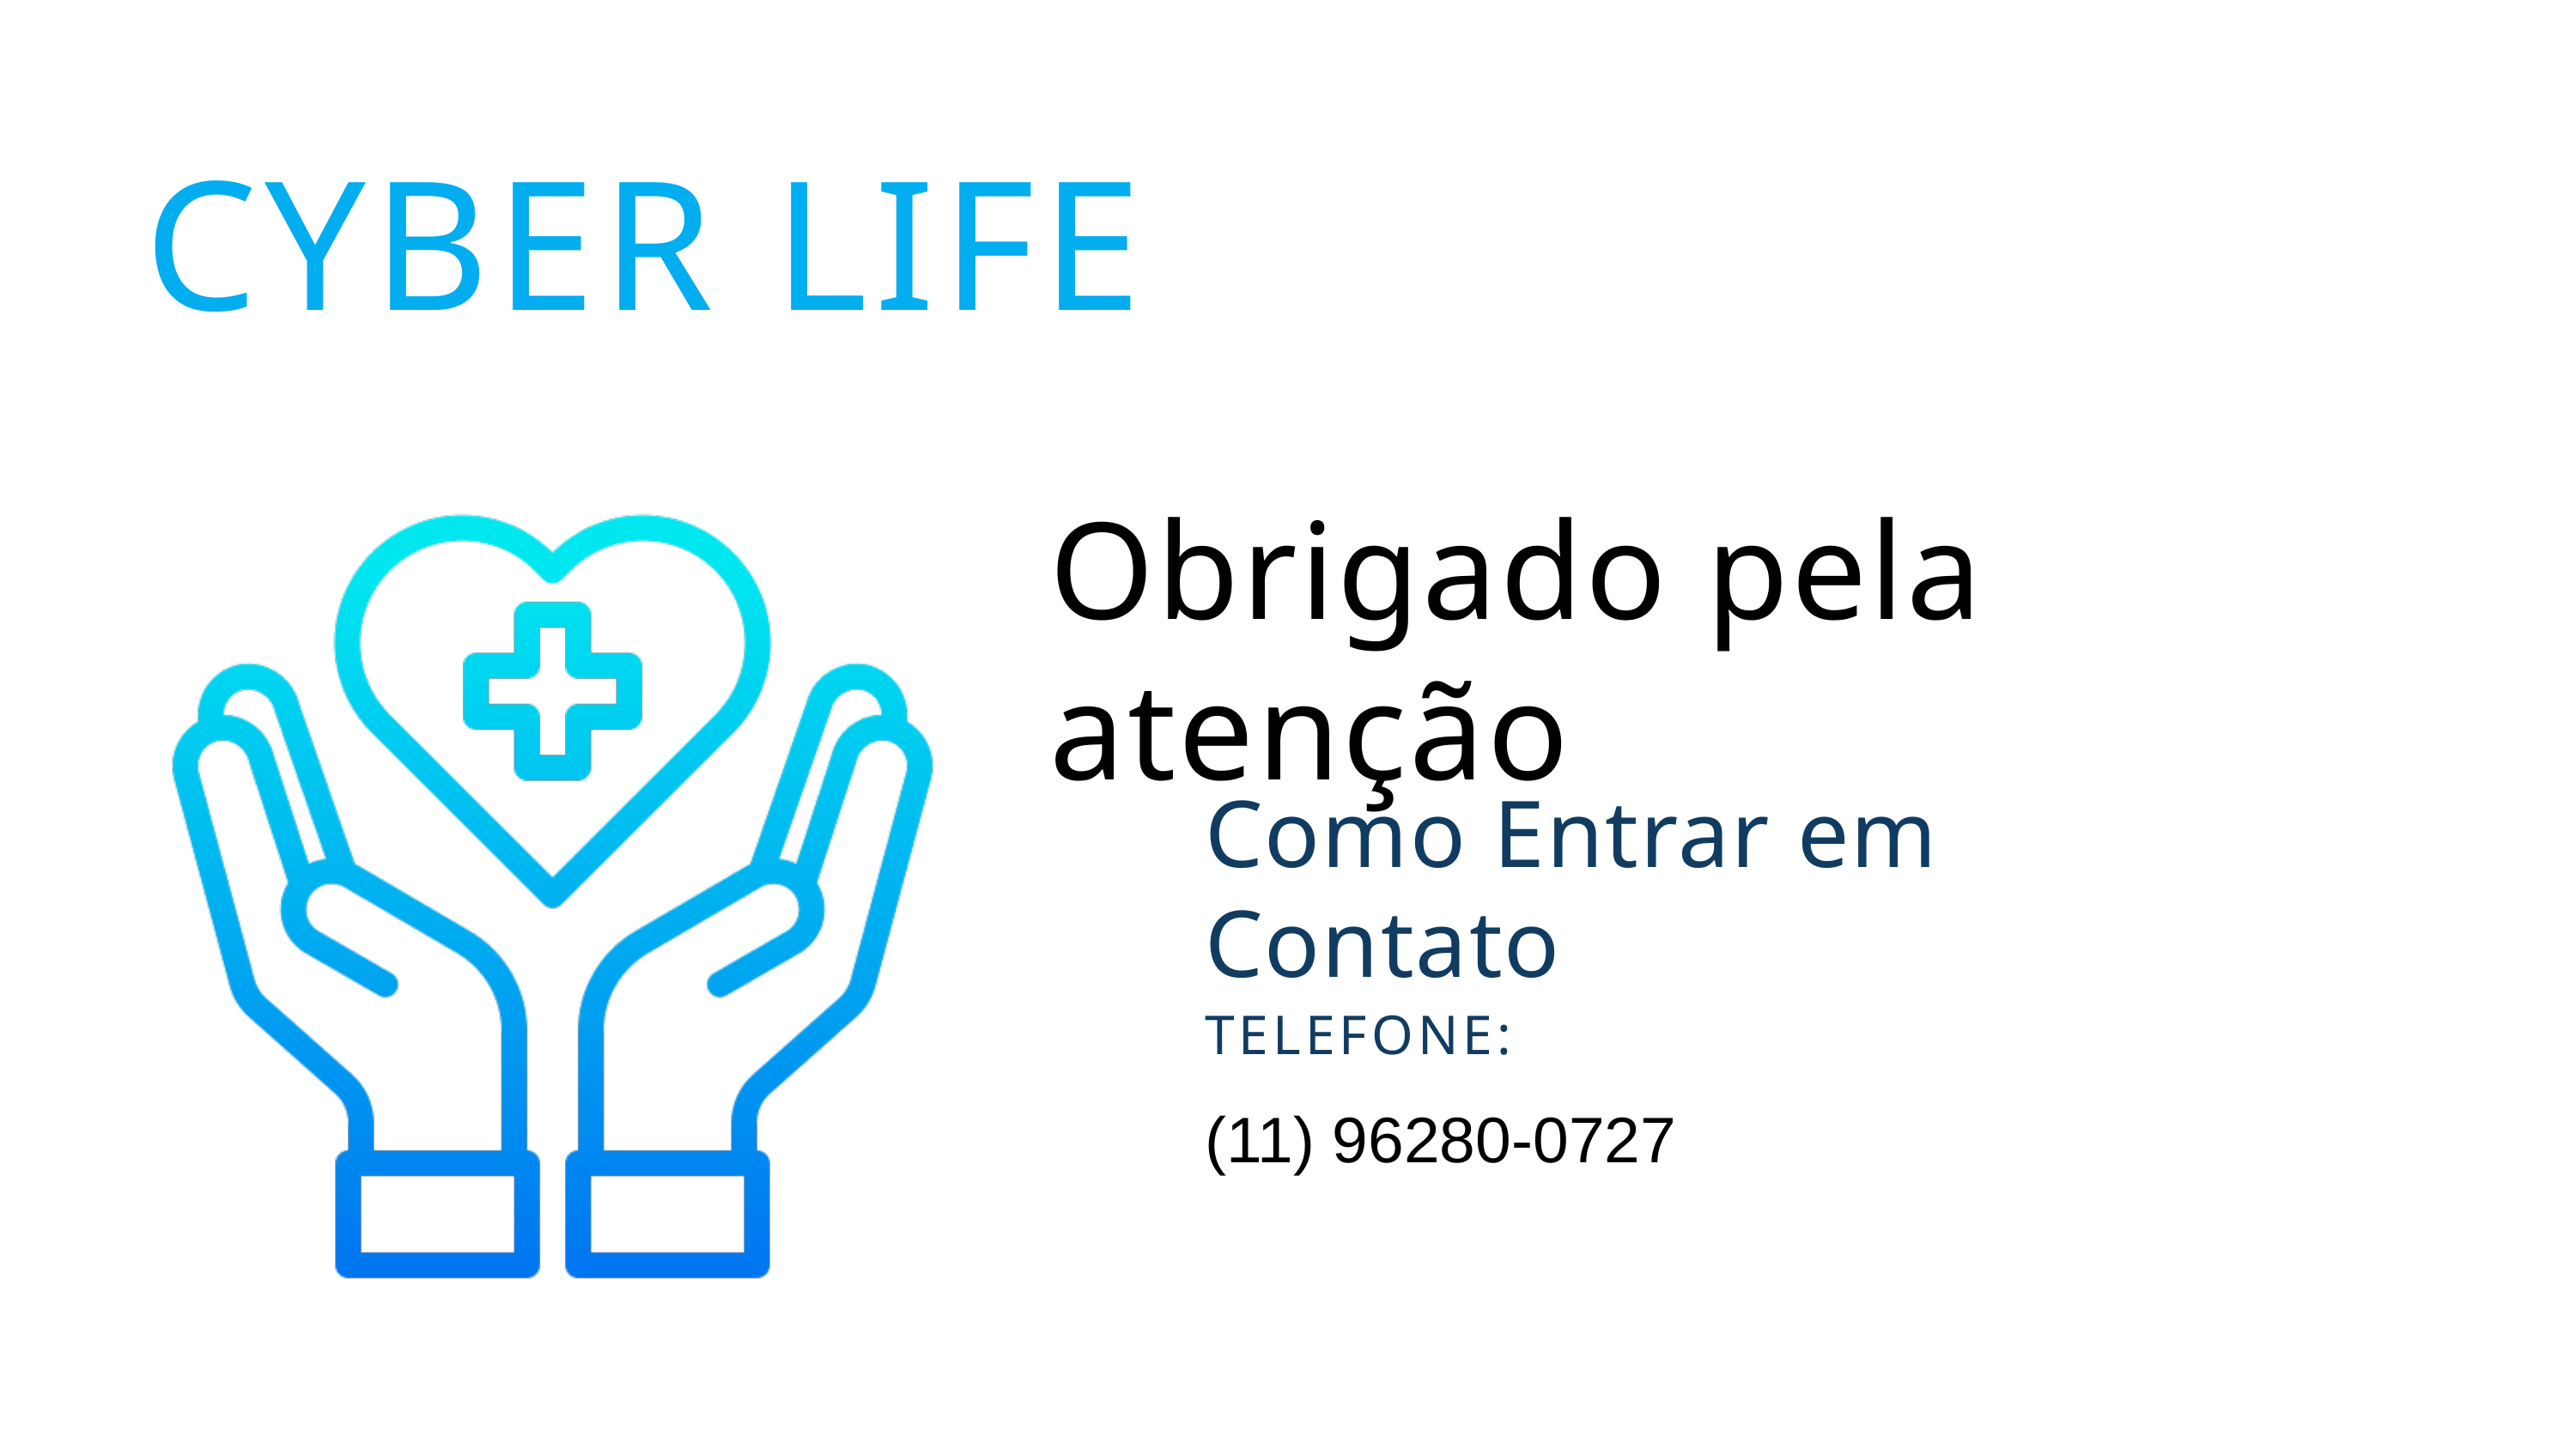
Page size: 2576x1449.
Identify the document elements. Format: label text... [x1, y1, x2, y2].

picture [144, 488, 962, 1304]
text_box CYBER LIFE [144, 174, 1197, 347]
text_box Obrigado pela atenção [1049, 485, 2432, 808]
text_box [1204, 774, 2287, 1180]
